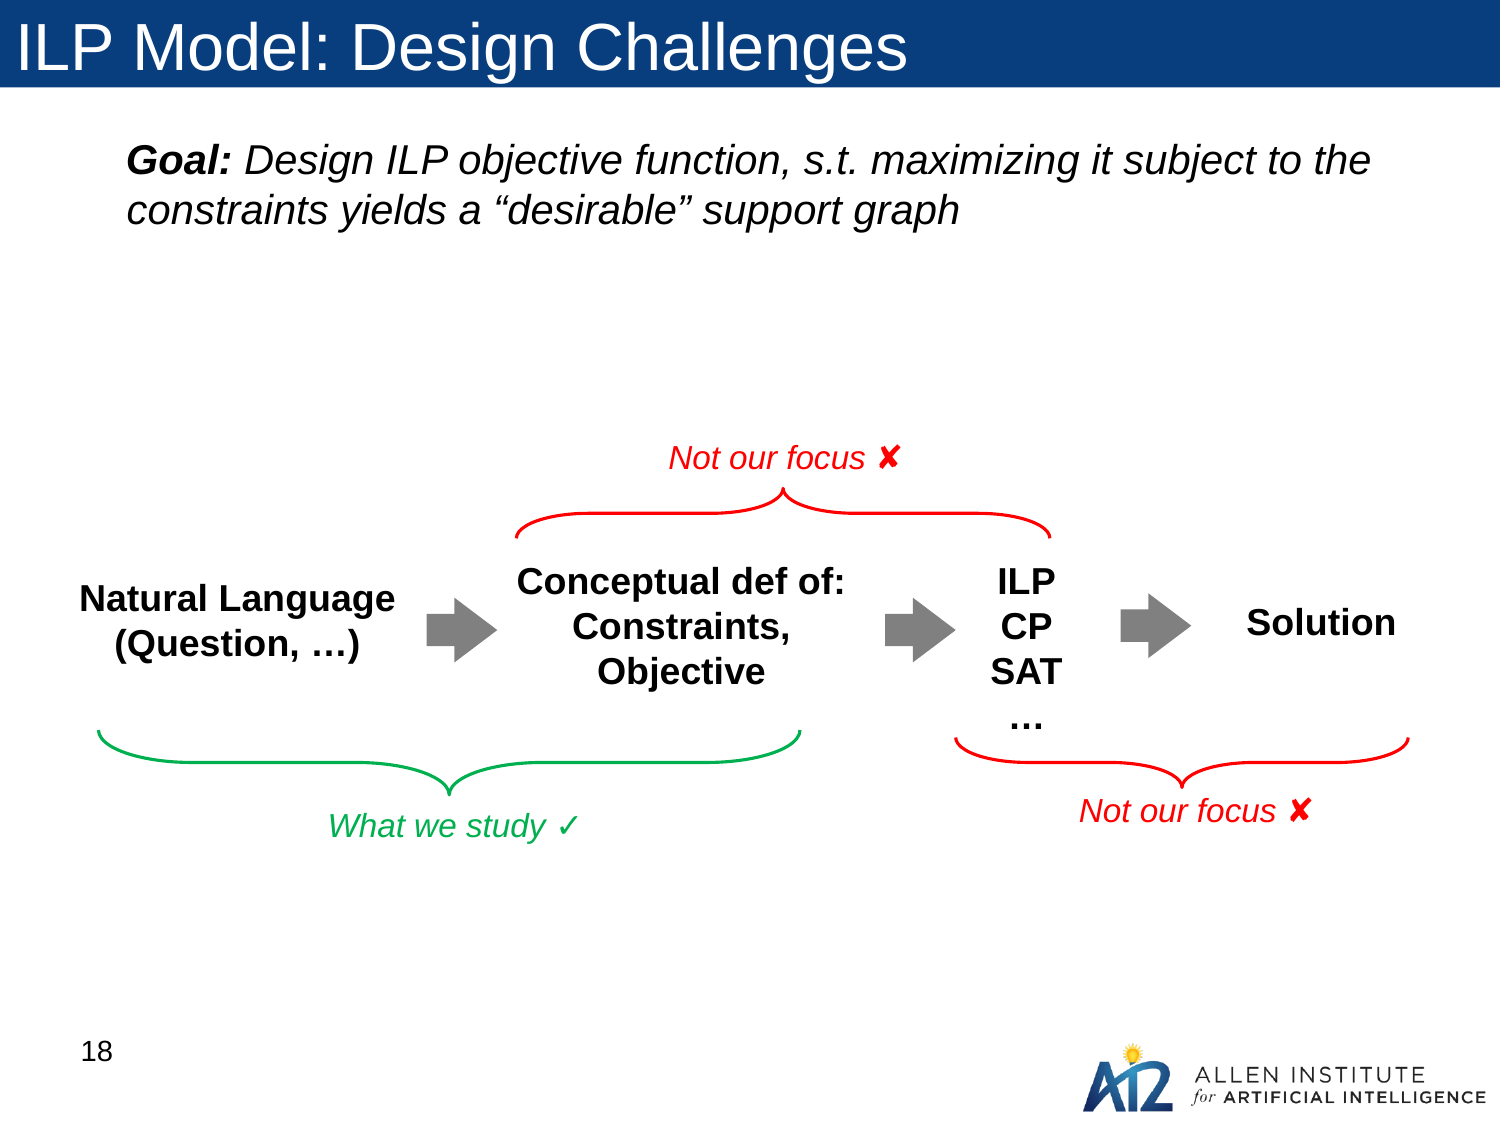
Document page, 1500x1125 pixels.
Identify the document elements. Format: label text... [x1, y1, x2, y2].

text_box [955, 737, 1409, 781]
text_box ILP CP SAT … [975, 549, 1078, 737]
text_box [1118, 591, 1194, 660]
text_box What we study ✓ [312, 796, 599, 852]
text_box Solution [1230, 590, 1413, 646]
text_box Not our focus ✘ [1064, 781, 1329, 837]
title ILP Model: Design Challenges [0, 0, 1500, 88]
text_box [98, 730, 801, 795]
text_box [883, 595, 958, 665]
text_box Conceptual def of: Constraints, Objective [501, 549, 872, 700]
text_box [516, 488, 1050, 539]
text_box [424, 595, 500, 665]
text_box Natural Language (Question, …) [64, 566, 422, 672]
picture [1076, 1038, 1500, 1120]
list Goal: Design ILP objective function, s.t. maximizing it subject to the constraints yields a “desirable” support graph [62, 124, 1438, 1006]
text_box Not our focus ✘ [653, 429, 919, 484]
slide_number 18 [65, 1024, 416, 1103]
